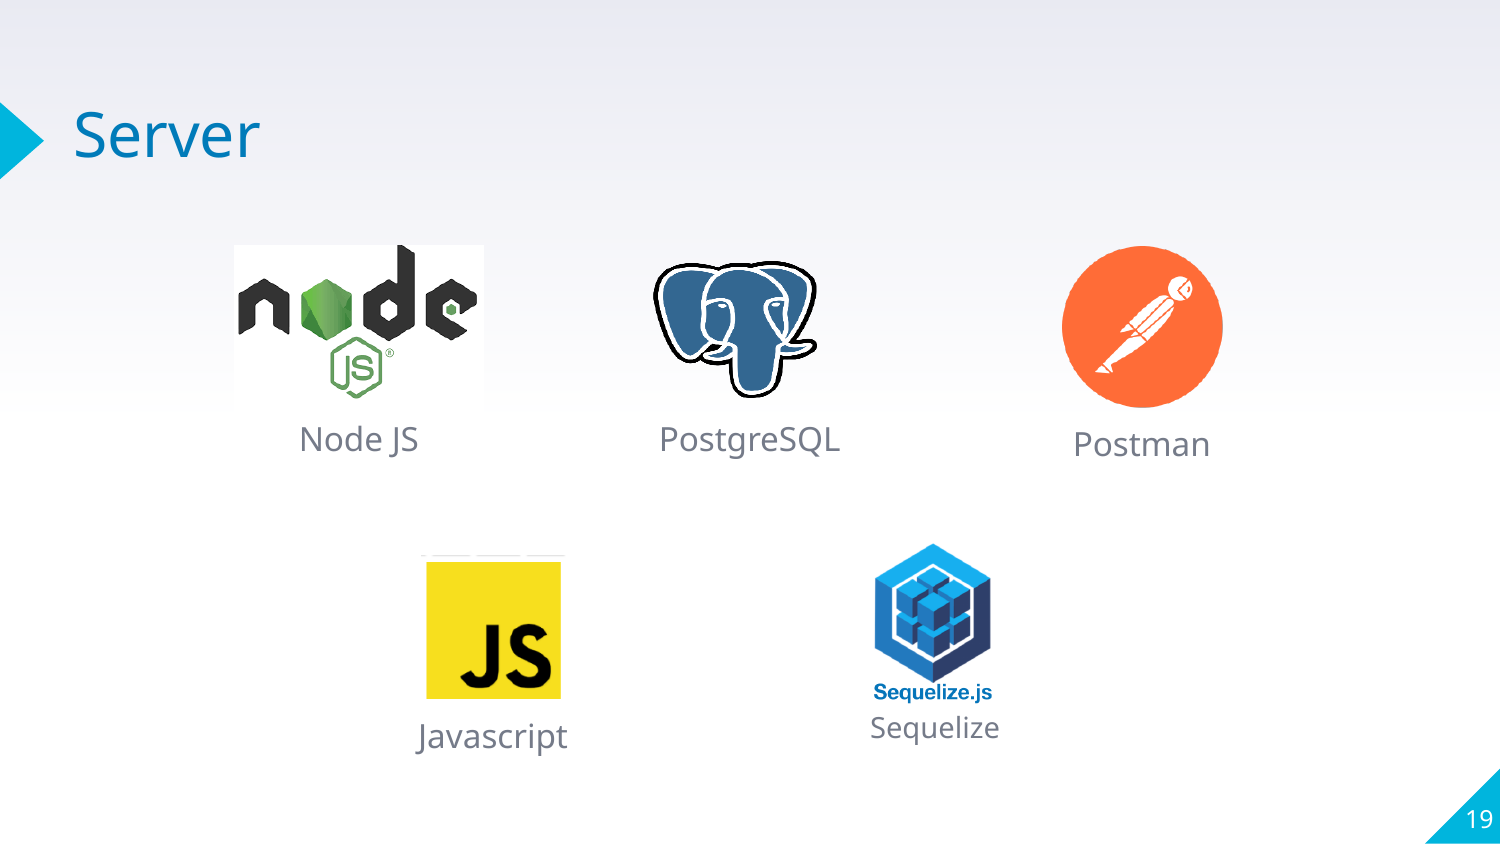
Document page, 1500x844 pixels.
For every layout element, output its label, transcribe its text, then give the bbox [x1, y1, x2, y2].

picture [1060, 245, 1224, 408]
text_box Node JS [279, 421, 439, 473]
text_box Sequelize [855, 728, 1015, 752]
picture [653, 260, 817, 398]
text_box Javascript [394, 700, 592, 771]
text_box Postman [1034, 407, 1250, 487]
title Server [73, 109, 1287, 185]
slide_number 19 [1418, 760, 1494, 838]
picture [234, 245, 484, 414]
picture [812, 523, 1058, 721]
text_box PostgreSQL [642, 402, 858, 482]
picture [420, 555, 566, 703]
